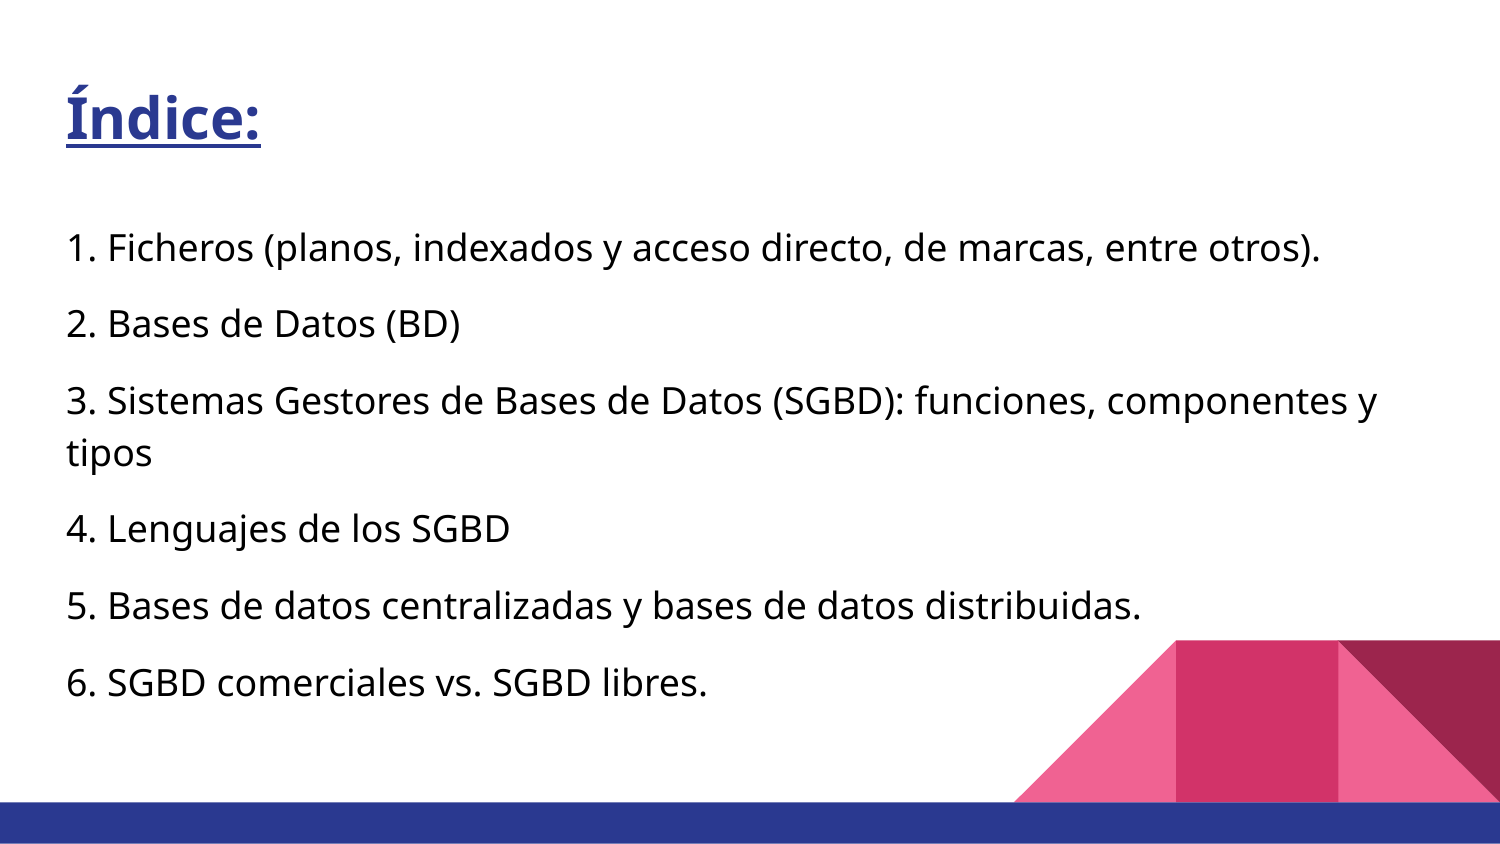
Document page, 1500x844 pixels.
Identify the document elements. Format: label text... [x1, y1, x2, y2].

list 1. Ficheros (planos, indexados y acceso directo, de marcas, entre otros). 2. Bases de Datos (BD) 3. Sistemas Gestores de Bases de Datos (SGBD): funciones, componentes y tipos 4. Lenguajes de los SGBD 5. Bases de datos centralizadas y bases de datos distribuidas. 6. SGBD comerciales vs. SGBD libres. [51, 201, 1449, 750]
title Índice: [51, 66, 1449, 166]
